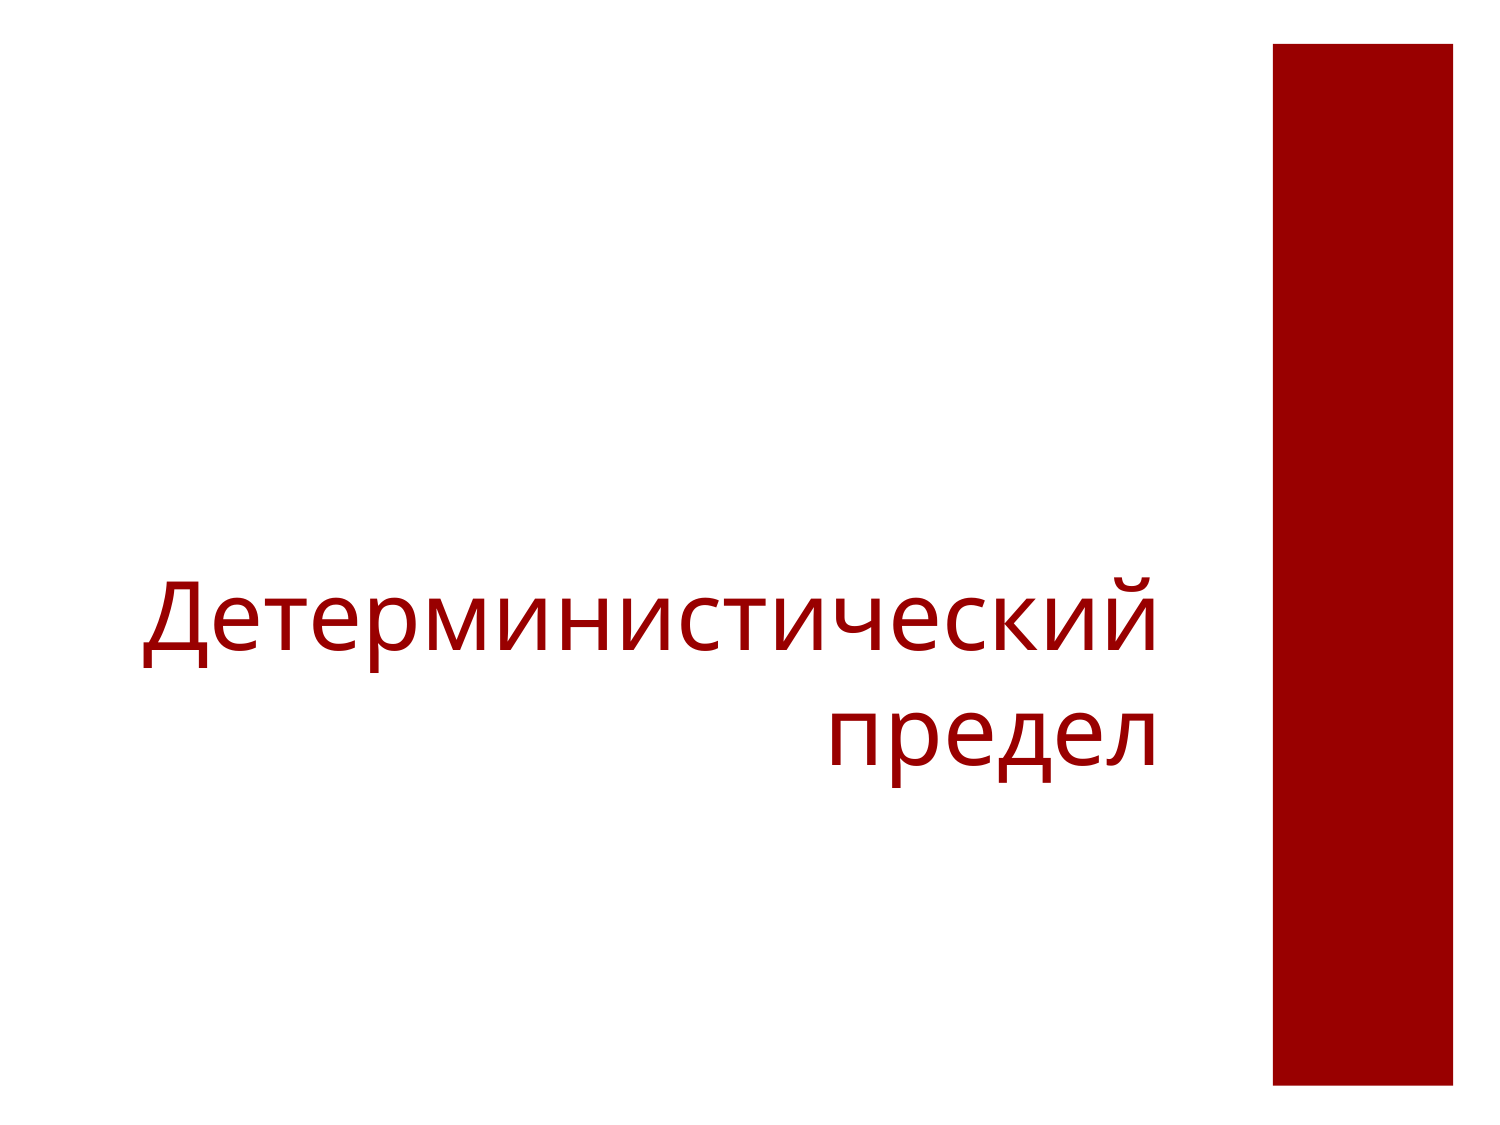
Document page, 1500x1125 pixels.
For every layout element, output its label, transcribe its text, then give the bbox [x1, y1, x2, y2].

title Детерминистический предел [81, 562, 1178, 792]
